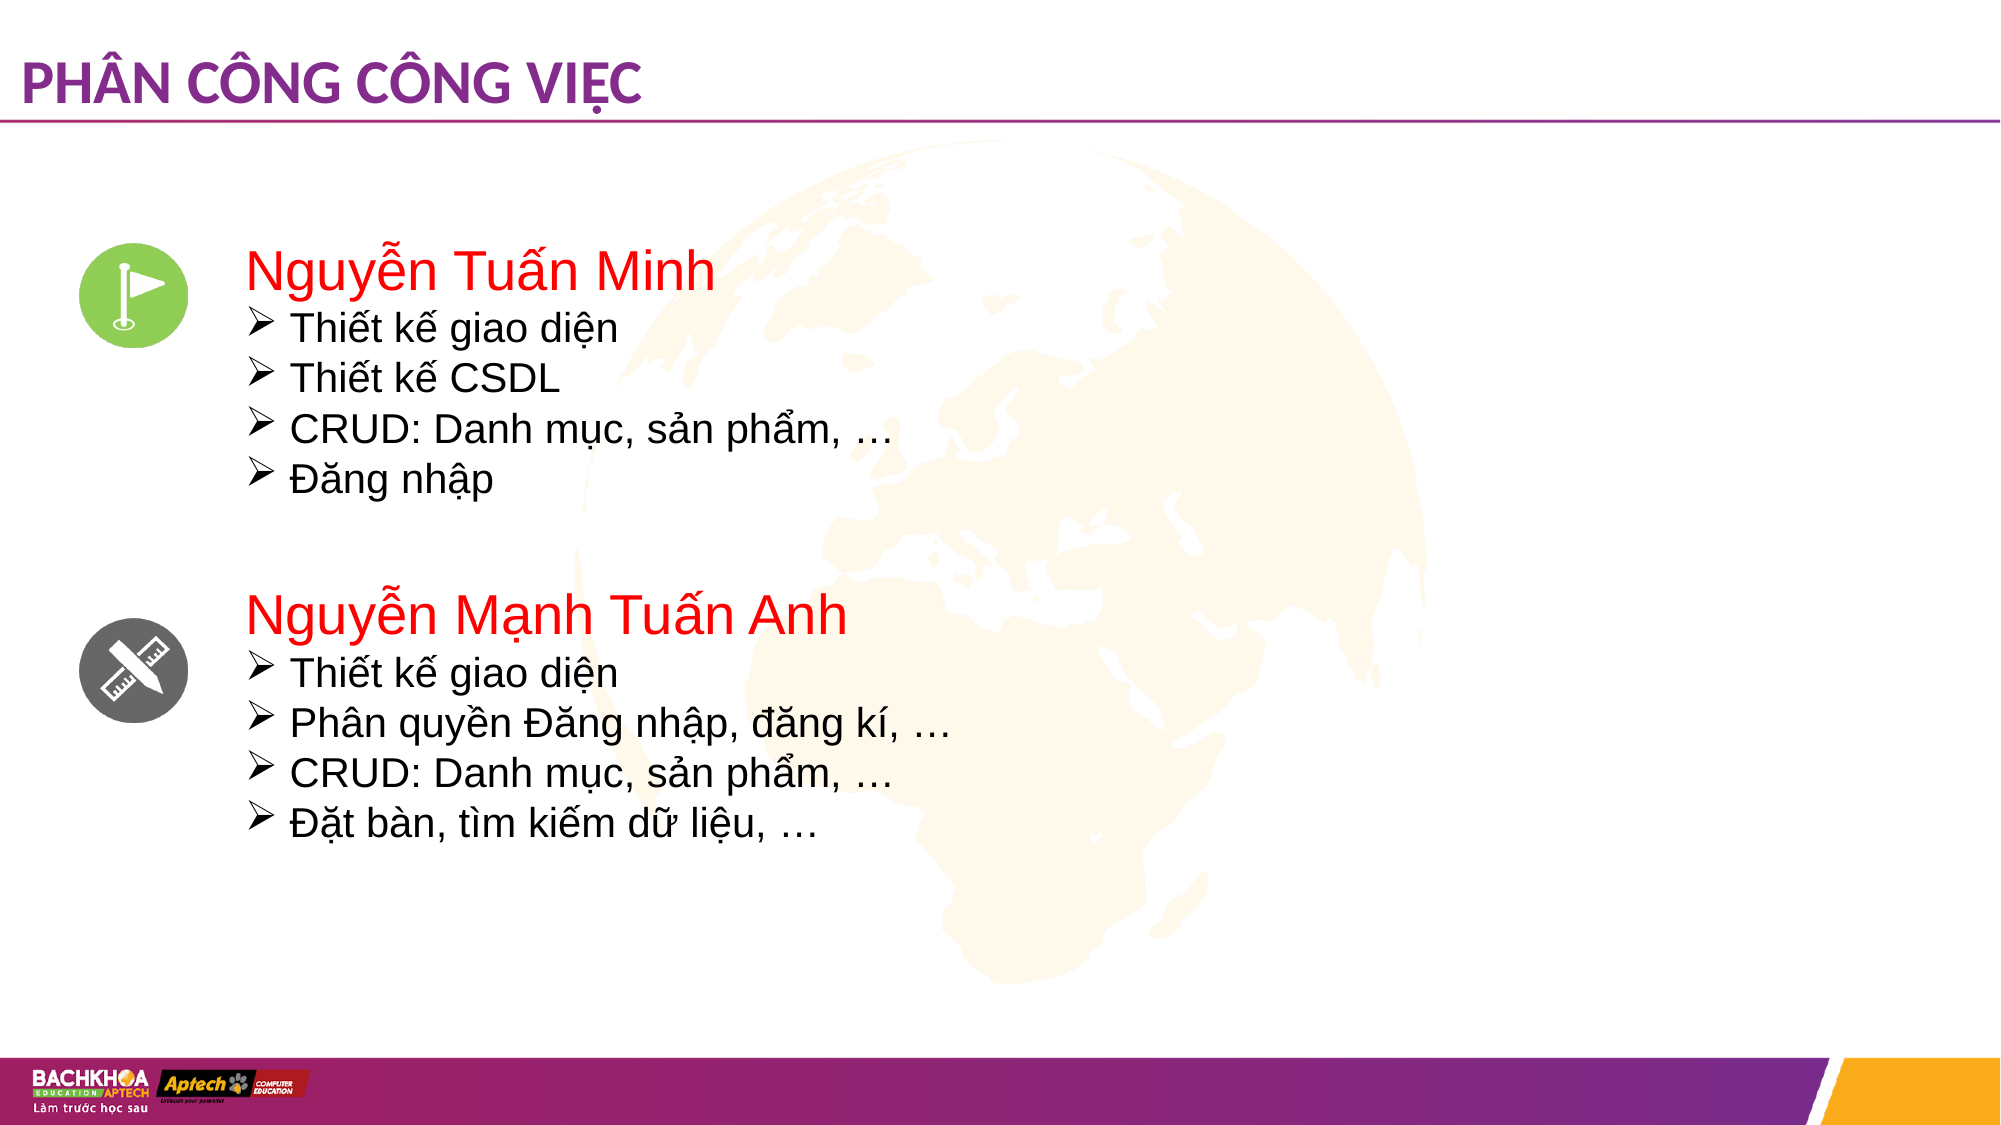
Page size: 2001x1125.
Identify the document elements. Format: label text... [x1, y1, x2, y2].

title PHÂN CÔNG CÔNG VIỆC [6, 0, 1732, 168]
picture [0, 0, 2001, 1125]
text_box Nguyễn Tuấn Minh Thiết kế giao diện Thiết kế CSDL CRUD: Danh mục, sản phẩm, … Đăng nhập [230, 226, 1956, 509]
text_box Nguyễn Mạnh Tuấn Anh Thiết kế giao diện Phân quyền Đăng nhập, đăng kí, … CRUD: Danh mục, sản phẩm, … Đặt bàn, tìm kiếm dữ liệu, … [230, 570, 1956, 903]
